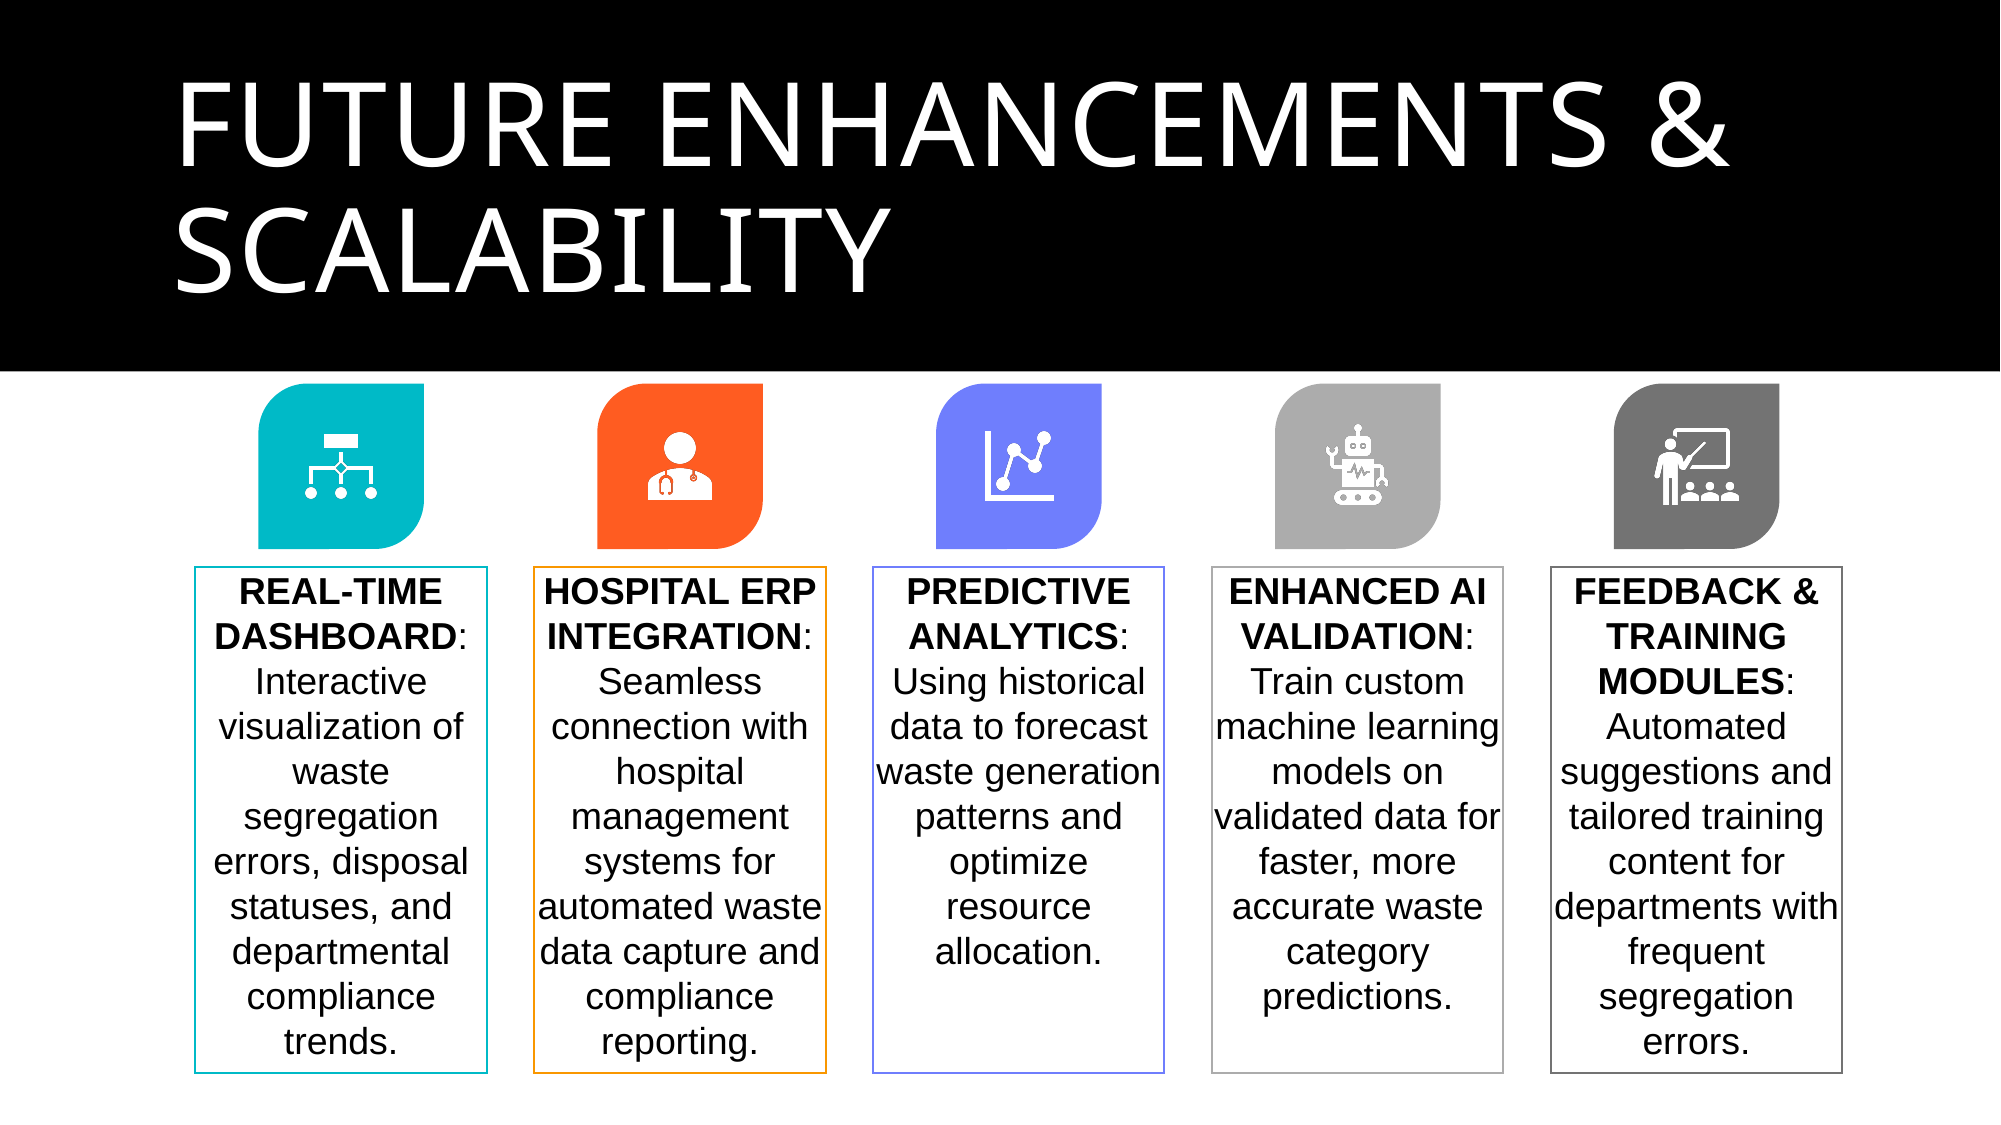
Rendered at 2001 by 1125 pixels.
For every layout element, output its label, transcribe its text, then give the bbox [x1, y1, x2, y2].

text_box Future Enhancements & Scalability [157, 52, 1842, 332]
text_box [82, 383, 1956, 1073]
text_box [0, 372, 2000, 1125]
text_box [0, 0, 2000, 372]
